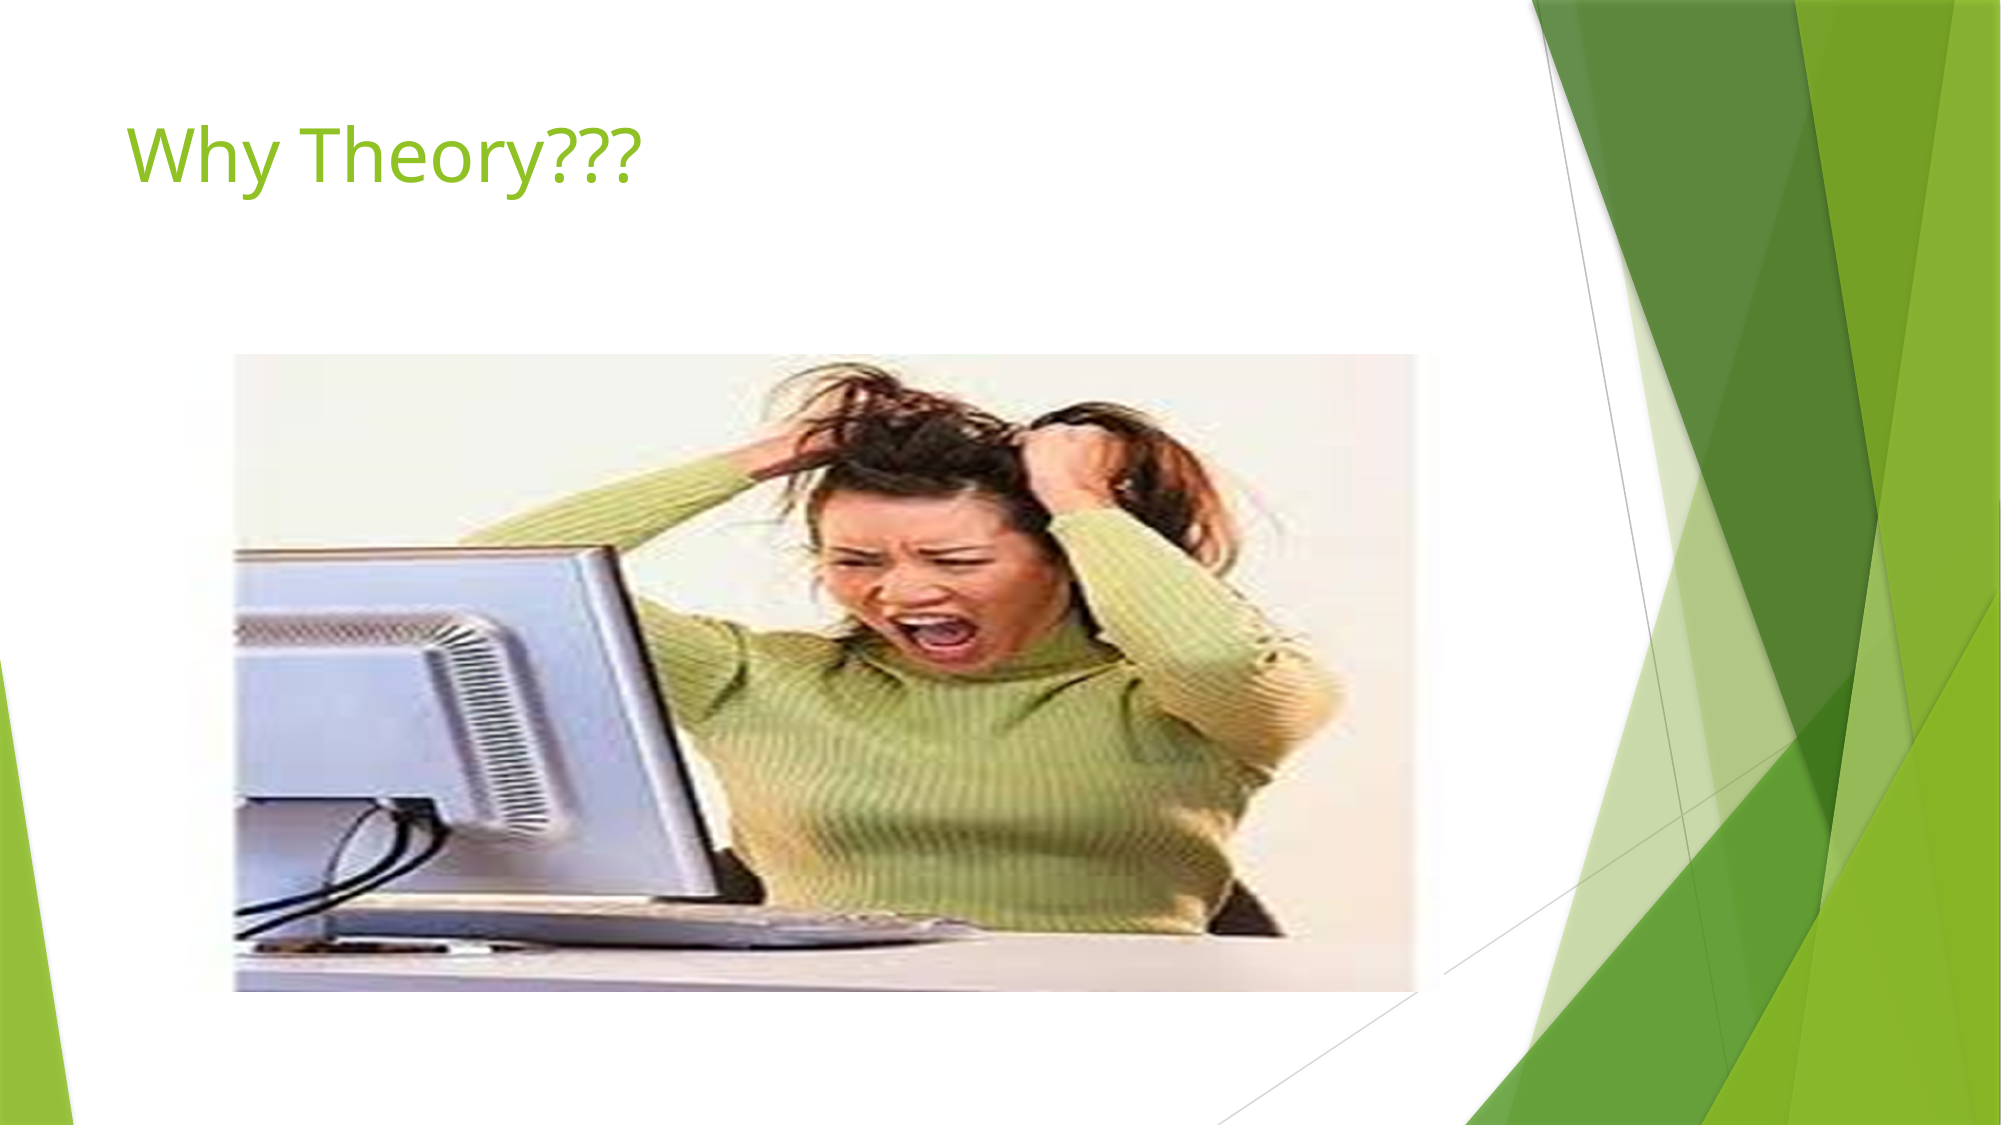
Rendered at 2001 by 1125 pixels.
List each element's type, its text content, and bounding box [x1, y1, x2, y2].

title Why Theory??? [111, 99, 1522, 317]
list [188, 353, 1444, 992]
